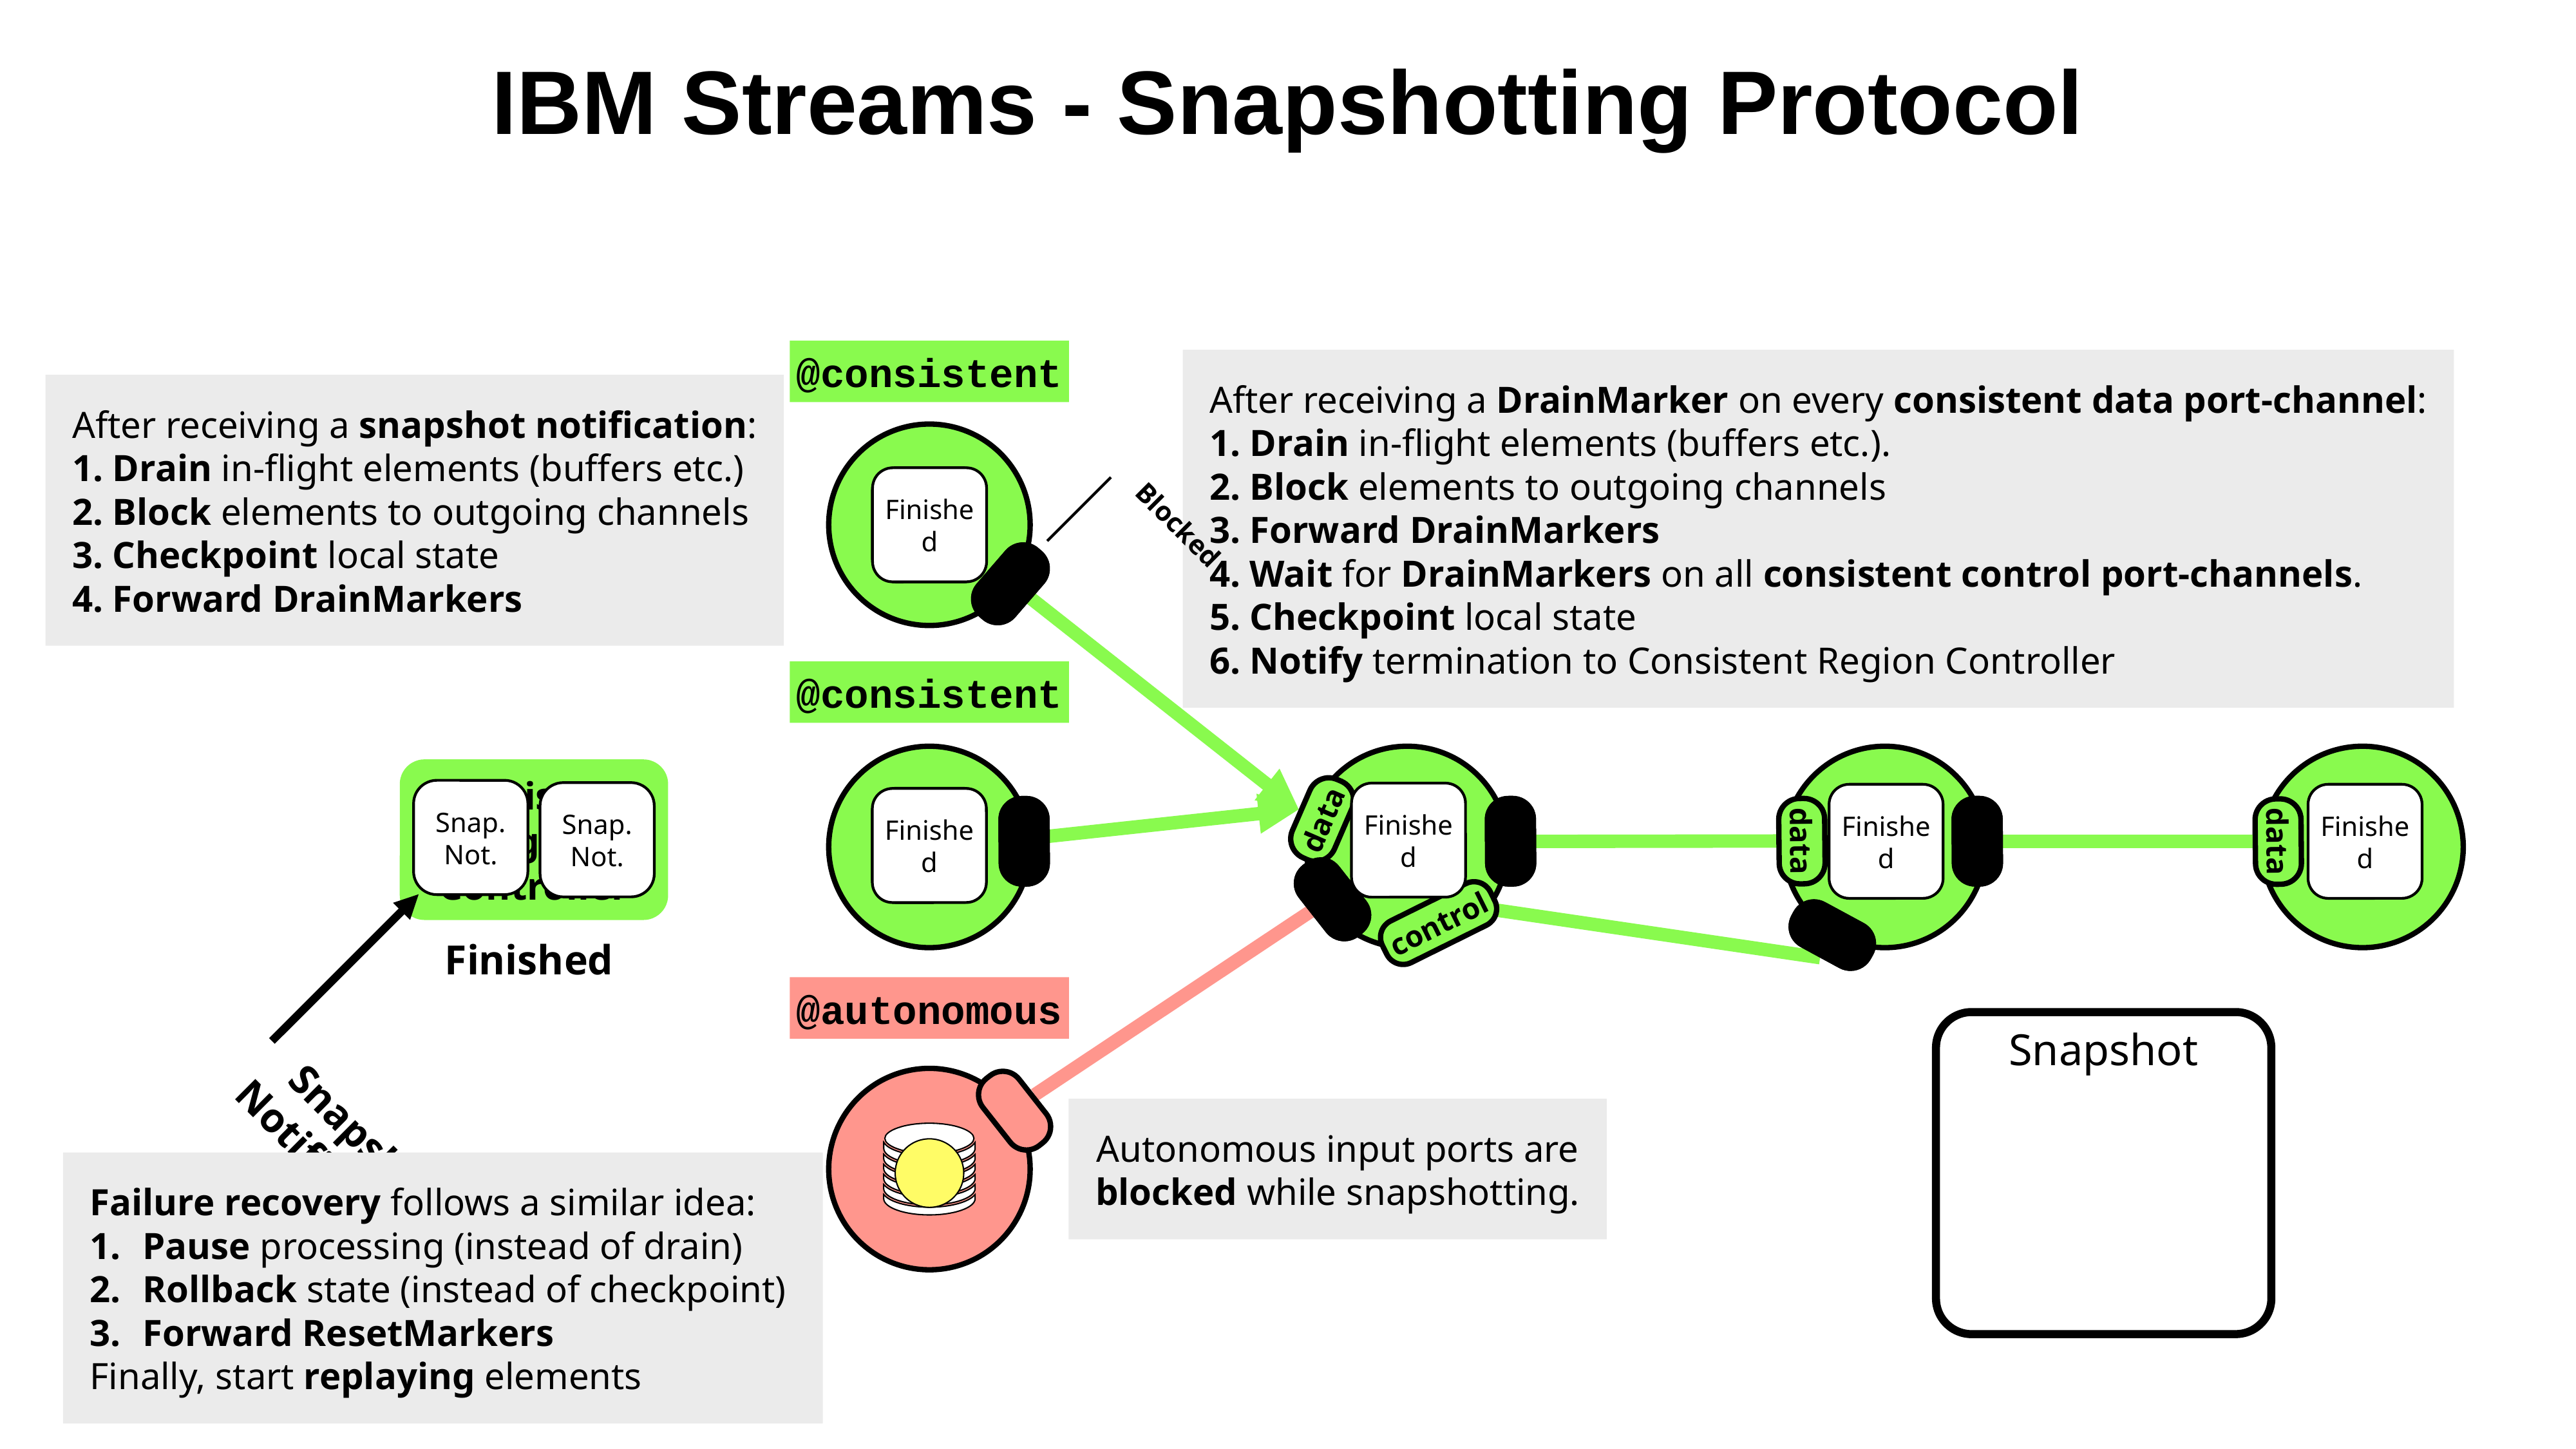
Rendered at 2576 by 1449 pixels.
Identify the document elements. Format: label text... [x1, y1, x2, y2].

text_box [1791, 902, 1873, 969]
text_box [1001, 802, 1048, 884]
text_box Snap. Not. [413, 780, 528, 895]
text_box Snapshot [1936, 1012, 2271, 1334]
text_box [884, 1164, 895, 1180]
text_box [973, 545, 1046, 623]
text_box [884, 1123, 974, 1151]
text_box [1438, 923, 1833, 936]
text_box [1954, 799, 2001, 884]
text_box [895, 1139, 964, 1208]
text_box After receiving a snapshot notification: Drain in-flight elements (buffers etc.) Block elements to outgoing channels Checkpoint local state Forward DrainMarkers [45, 374, 784, 646]
text_box [1307, 860, 1312, 864]
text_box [1023, 819, 1323, 842]
text_box [1790, 746, 1979, 948]
text_box [1325, 813, 1435, 945]
text_box Finished [1829, 784, 1944, 898]
text_box @consistent [790, 661, 1010, 723]
text_box control [1380, 882, 1497, 965]
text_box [1014, 899, 1333, 1111]
text_box [828, 424, 1030, 626]
text_box [2268, 746, 2463, 948]
text_box [884, 1194, 976, 1215]
text_box [978, 1071, 1051, 1150]
text_box data [1779, 798, 1825, 884]
text_box [962, 1154, 976, 1170]
text_box Finished [439, 929, 619, 989]
text_box [1487, 798, 1534, 884]
text_box Snap. Not. [540, 782, 654, 897]
text_box Autonomous input ports are blocked while snapshotting. [1068, 1099, 1607, 1240]
title IBM Streams - Snapshotting Protocol [178, 37, 2398, 159]
text_box [963, 1164, 976, 1180]
text_box [828, 746, 1023, 948]
text_box Consistent Region Controller [399, 759, 668, 920]
text_box data [1291, 777, 1353, 861]
text_box Finished [2307, 784, 2423, 898]
text_box Finished [872, 788, 987, 903]
text_box [884, 1154, 896, 1170]
text_box data [2255, 799, 2302, 885]
text_box [958, 1142, 976, 1160]
text_box [884, 1174, 900, 1191]
text_box @consistent [790, 340, 1069, 402]
text_box [1334, 746, 1502, 898]
text_box [959, 1174, 976, 1191]
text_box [272, 894, 419, 1222]
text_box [1010, 583, 1323, 820]
text_box [884, 1142, 902, 1160]
text_box Finished [872, 468, 987, 582]
text_box Finished [1351, 783, 1466, 898]
text_box [828, 1068, 1030, 1270]
text_box @autonomous [790, 977, 1014, 1039]
text_box [945, 1184, 976, 1204]
text_box After receiving a DrainMarker on every consistent data port-channel: Drain in-flight elements (buffers etc.). Block elements to outgoing channels Forward DrainMarkers Wait for DrainMarkers on all consistent control port-channels. Checkpoint local state Notify termination to Consistent Region Controller [1182, 350, 2454, 708]
text_box Failure recovery follows a similar idea: Pause processing (instead of drain) Rollback state (instead of checkpoint) Forward ResetMarkers Finally, start replaying elements [62, 1152, 823, 1424]
text_box [884, 1184, 914, 1204]
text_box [1046, 457, 1246, 592]
text_box [1296, 860, 1369, 939]
